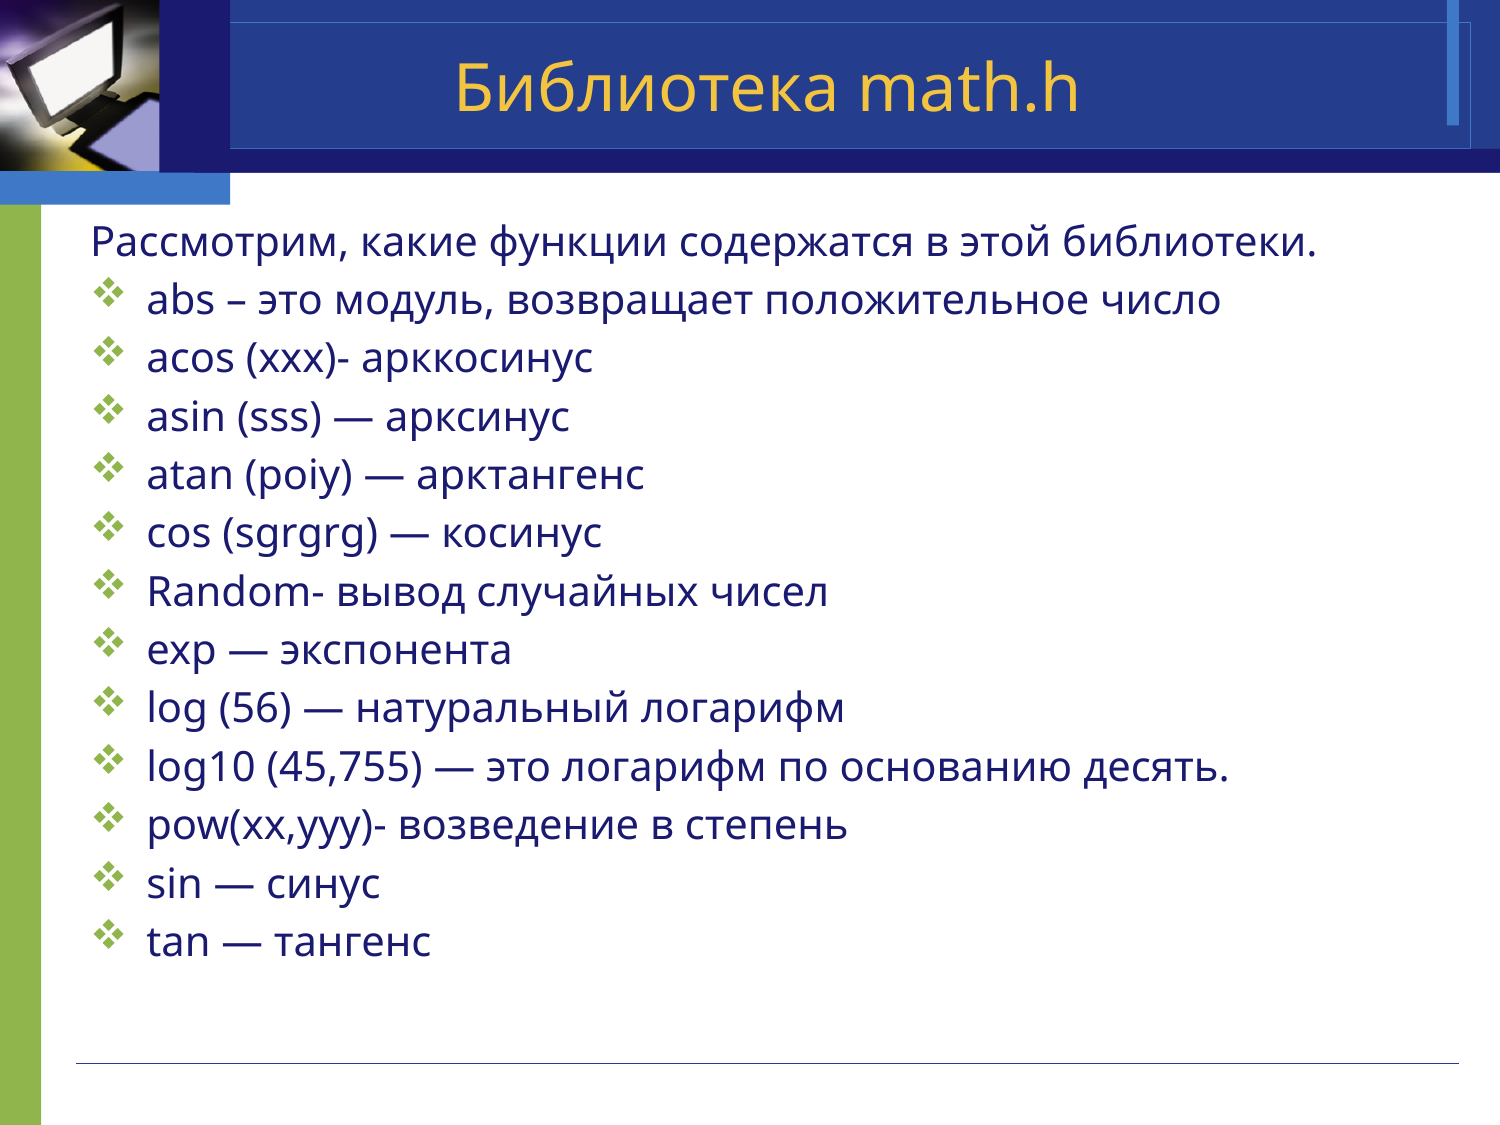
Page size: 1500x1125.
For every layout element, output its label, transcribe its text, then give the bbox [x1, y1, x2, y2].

title Библиотека math.h [122, 38, 1413, 131]
picture [0, 0, 159, 171]
list Рассмотрим, какие функции содержатся в этой библиотеки. abs – это модуль, возвращает положительное число acos (xxx)- арккосинус asin (sss) — арксинус atan (poiy) — арктангенс cos (sgrgrg) — косинус Random- вывод случайных чисел exp — экспонента log (56) — натуральный логарифм log10 (45,755) — это логарифм по основанию десять. pow(xx,yyy)- возведение в степень sin — синус tan — тангенс [74, 206, 1426, 1069]
